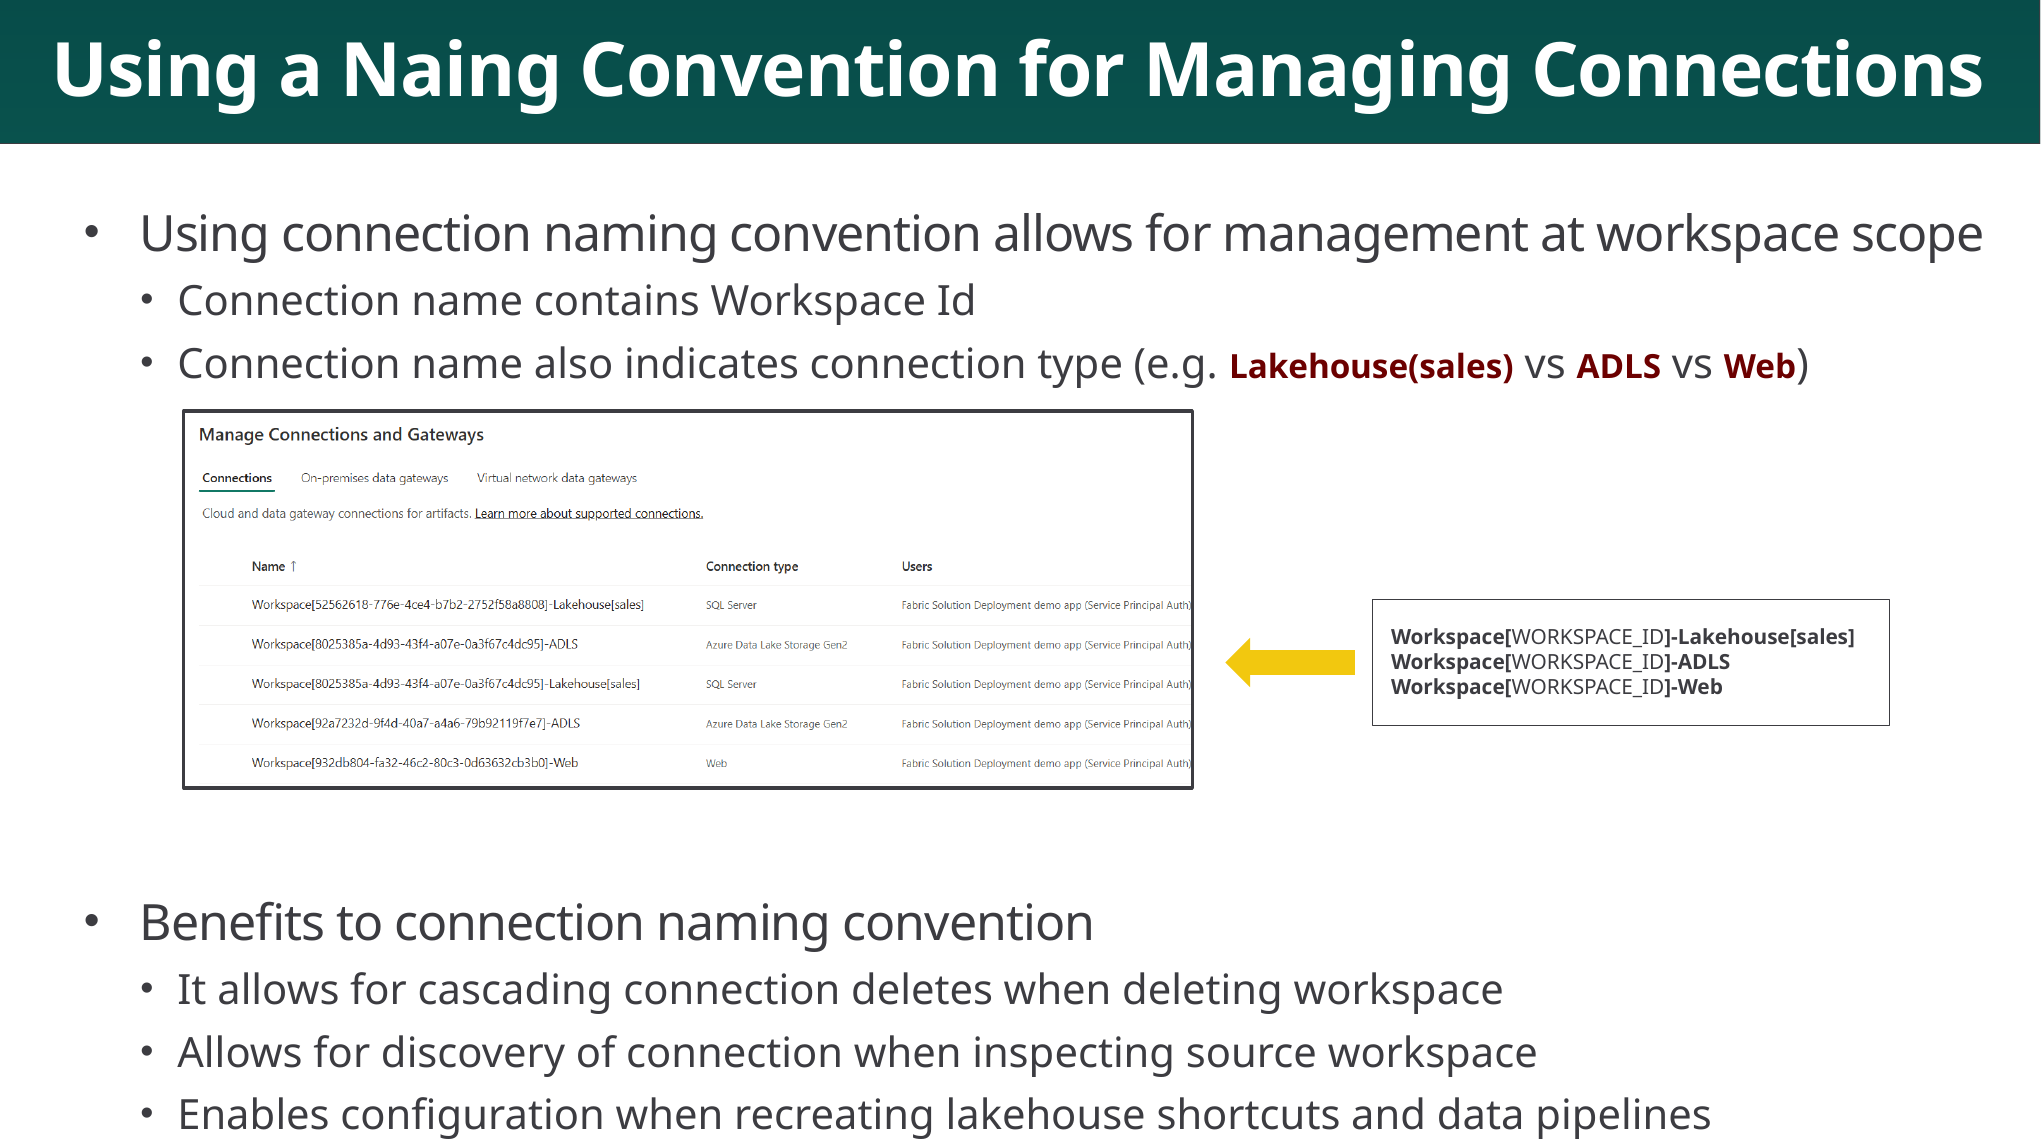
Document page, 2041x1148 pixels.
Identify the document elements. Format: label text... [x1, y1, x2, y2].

title Using a Naing Convention for Managing Connections [51, 31, 1988, 113]
list Using connection naming convention allows for management at workspace scope Connection name contains Workspace Id Connection name also indicates connection type (e.g. Lakehouse(sales) vs ADLS vs Web) Benefits to connection naming convention It allows for cascading connection deletes when deleting workspace Allows for discovery of connection when inspecting source workspace Enables configuration when recreating lakehouse shortcuts and data pipelines [83, 201, 1988, 1115]
picture [184, 412, 1192, 787]
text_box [1225, 599, 1890, 726]
